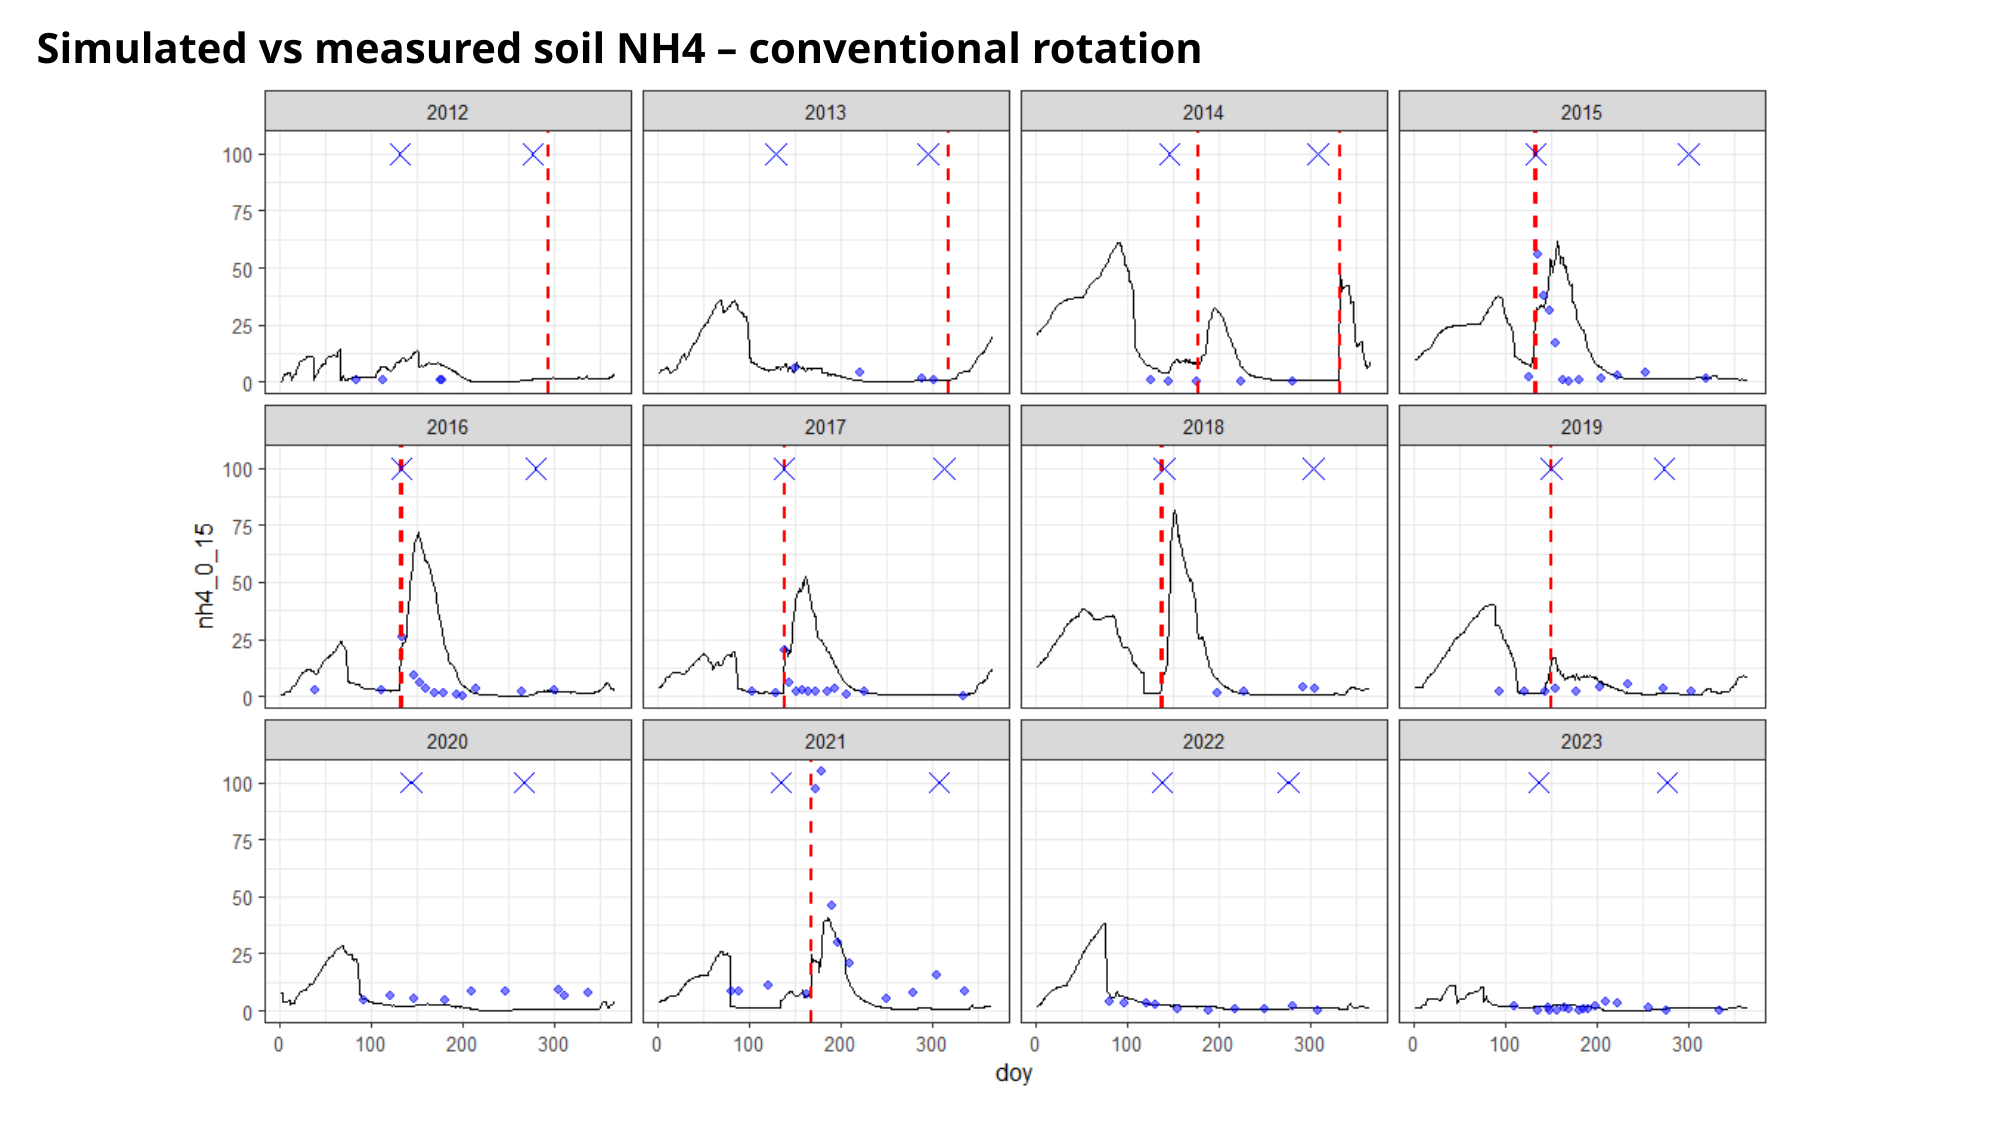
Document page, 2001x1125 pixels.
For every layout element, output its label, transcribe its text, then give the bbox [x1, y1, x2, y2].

picture [182, 79, 1778, 1097]
text_box Simulated vs measured soil NH4 – conventional rotation [21, 14, 1879, 80]
